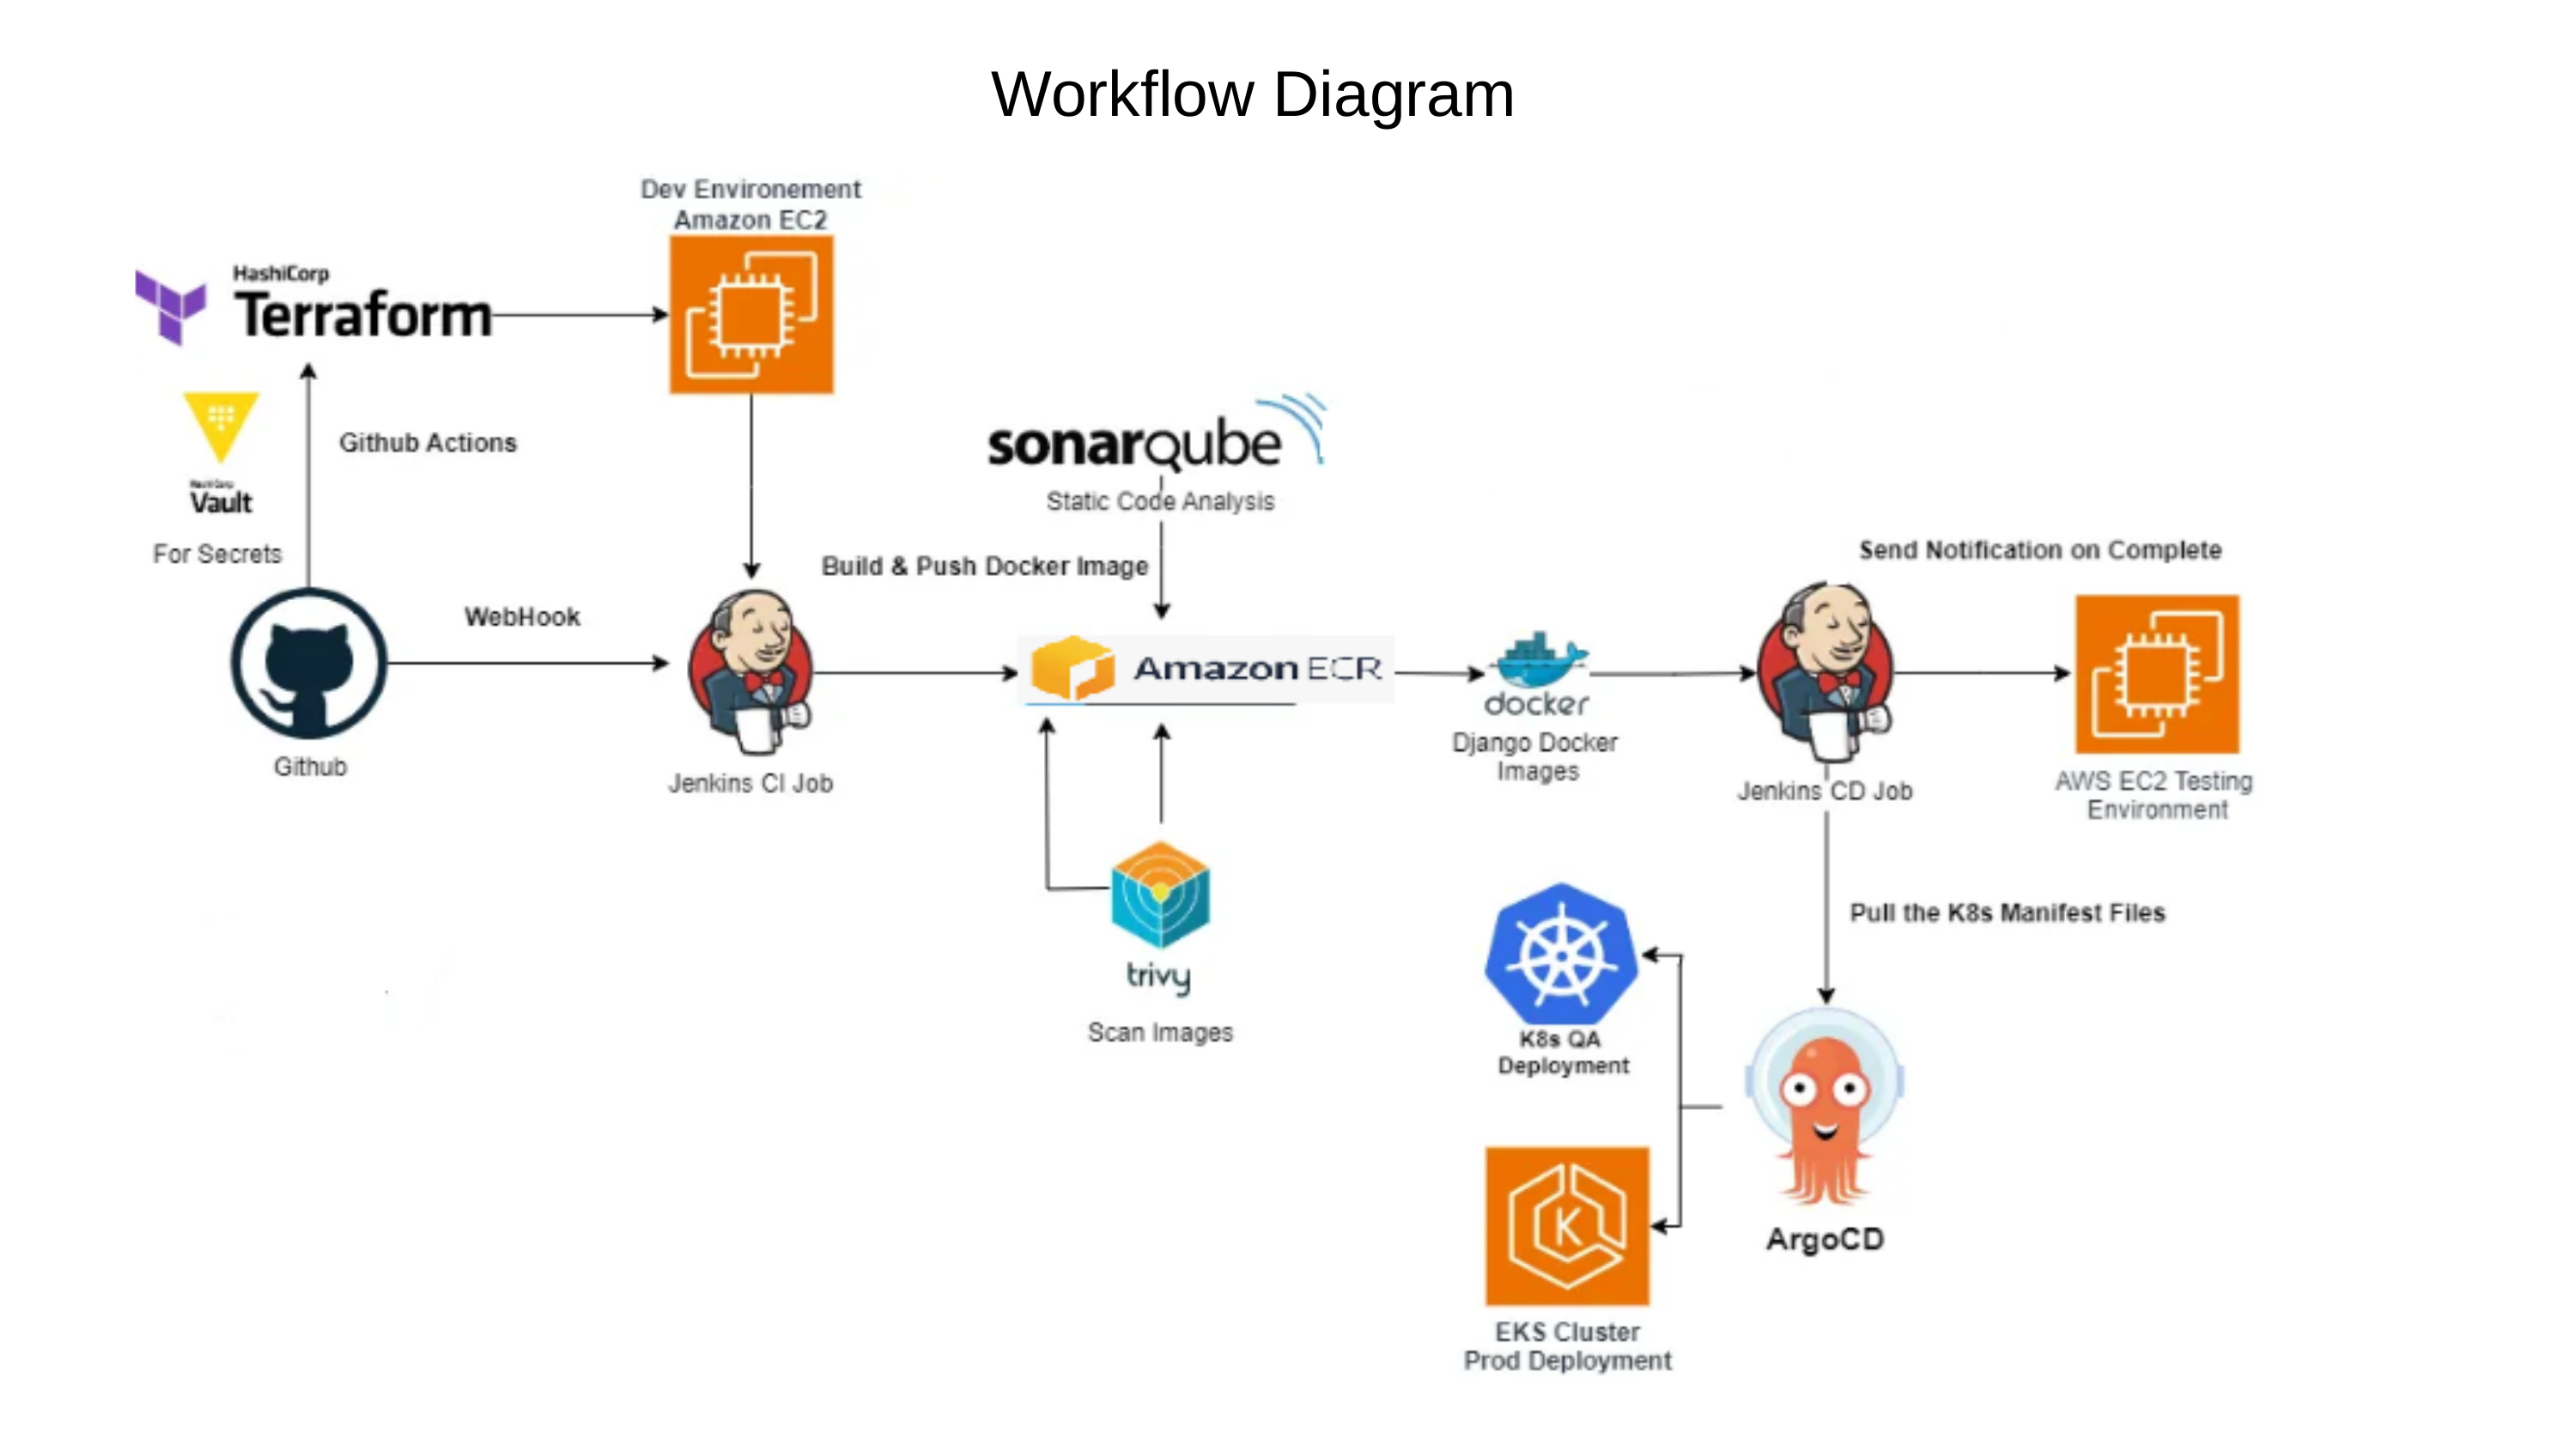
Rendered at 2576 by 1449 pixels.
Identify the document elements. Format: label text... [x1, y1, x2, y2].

text_box Workflow Diagram [978, 45, 1783, 136]
picture [106, 155, 2287, 1425]
